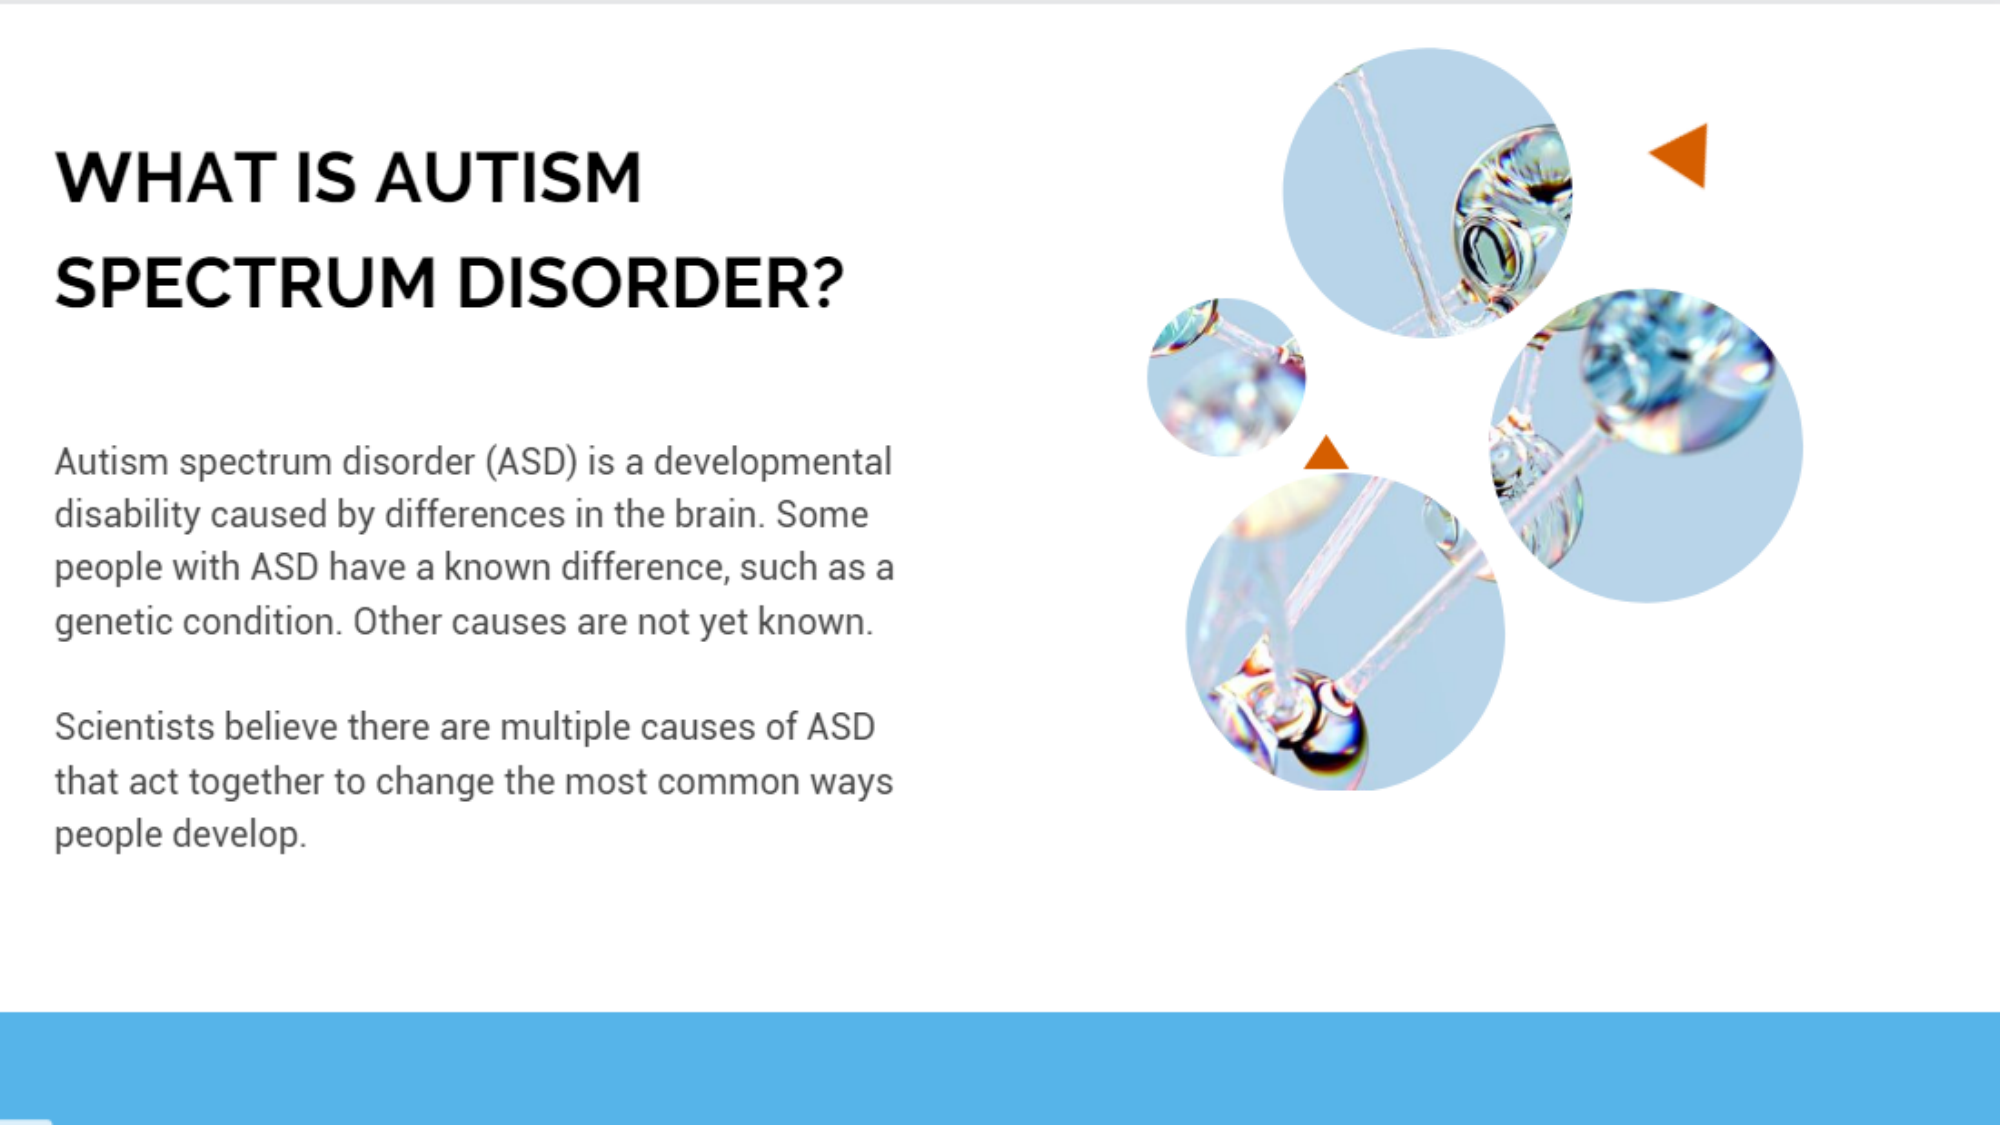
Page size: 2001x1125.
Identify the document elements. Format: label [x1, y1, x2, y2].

list [0, 0, 2000, 1125]
